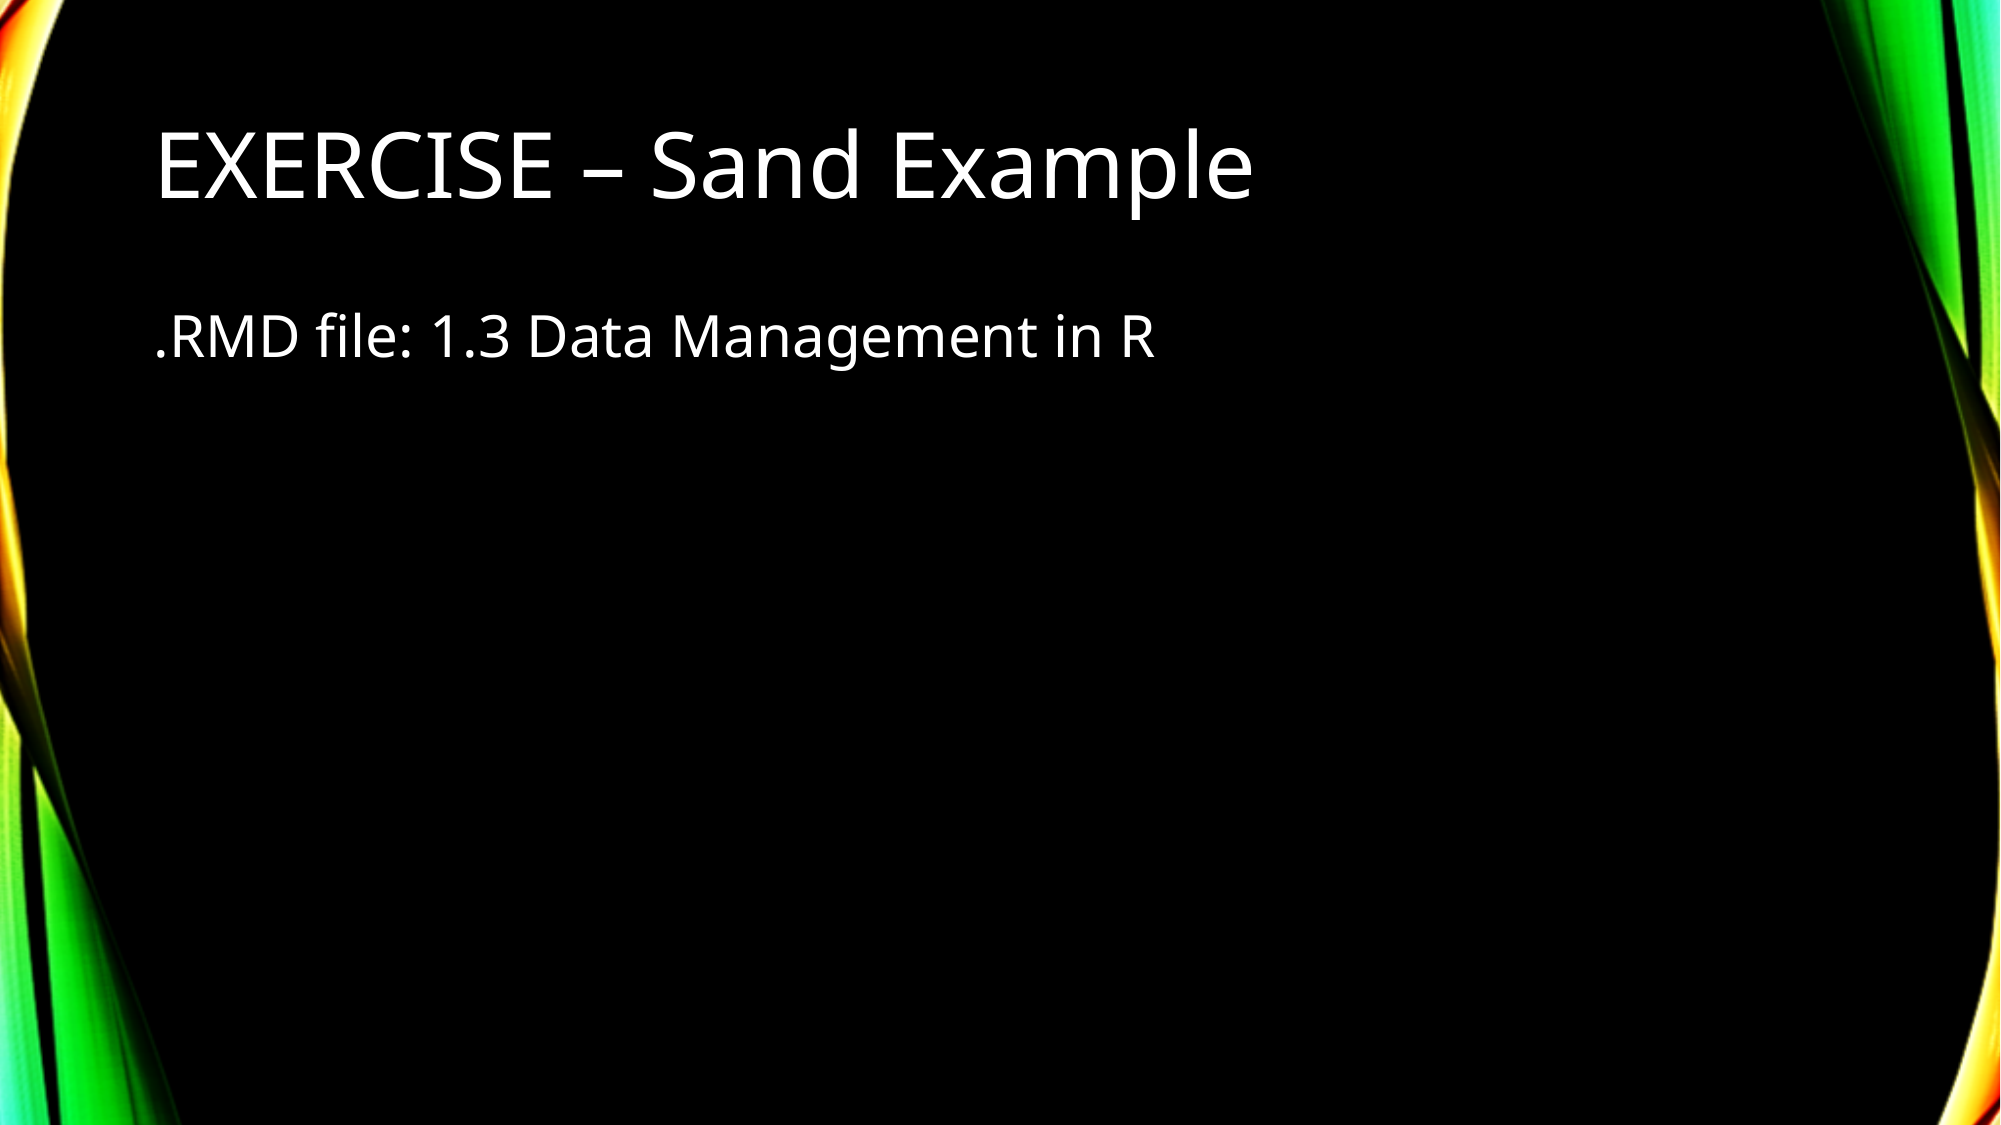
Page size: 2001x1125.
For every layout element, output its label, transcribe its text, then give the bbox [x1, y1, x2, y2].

title EXERCISE – Sand Example [138, 60, 1864, 278]
list .RMD file: 1.3 Data Management in R [138, 299, 1864, 1014]
picture [1810, 0, 2001, 1125]
picture [0, 0, 190, 1125]
